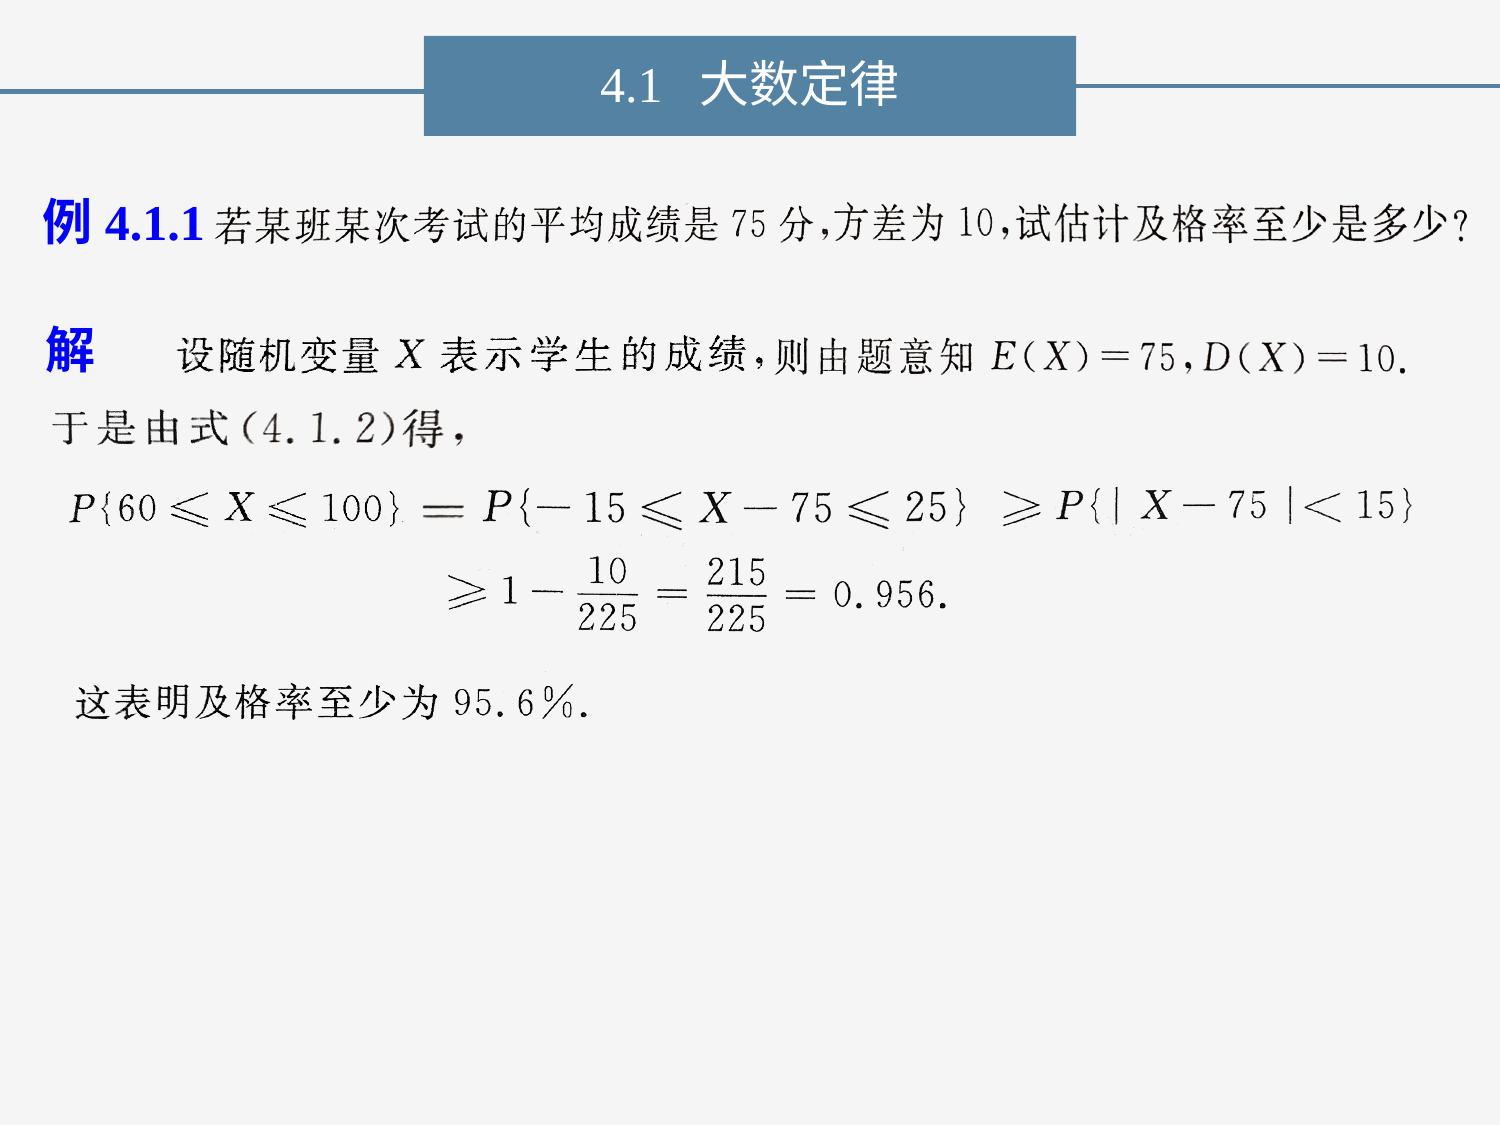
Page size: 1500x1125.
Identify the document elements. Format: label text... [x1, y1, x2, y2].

picture [415, 491, 471, 530]
picture [481, 474, 970, 537]
text_box 解 [30, 311, 103, 386]
picture [50, 474, 406, 541]
picture [435, 543, 961, 660]
picture [990, 473, 1418, 536]
text_box 4.1 大数定律 [423, 35, 1077, 136]
picture [66, 671, 593, 732]
text_box 例4.1.1 [27, 182, 223, 258]
picture [170, 328, 1408, 383]
picture [211, 192, 1473, 259]
picture [50, 402, 472, 455]
